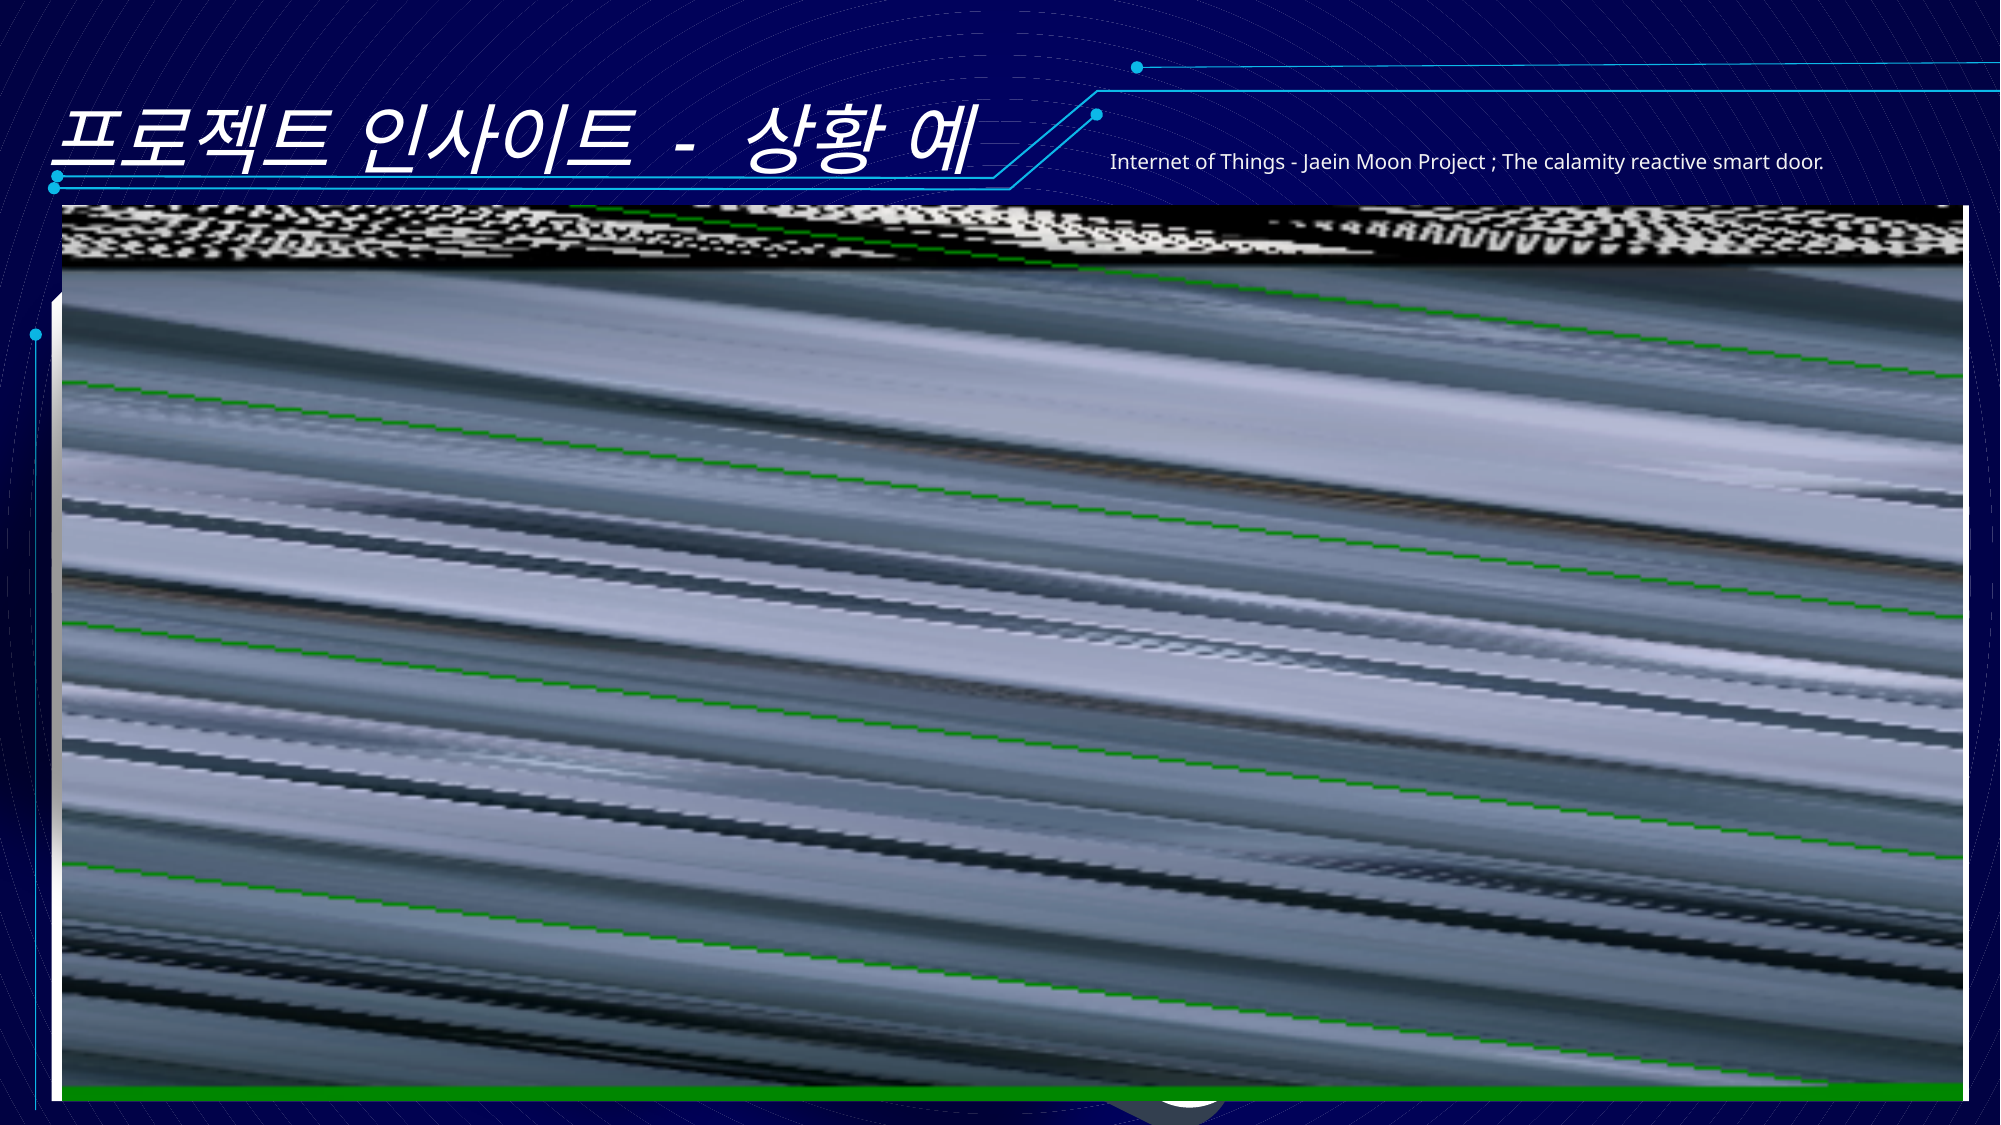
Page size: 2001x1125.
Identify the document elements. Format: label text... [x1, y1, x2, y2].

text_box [1137, 62, 2000, 68]
text_box Internet of Things - Jaein Moon Project ; The calamity reactive smart door. [1095, 128, 1966, 181]
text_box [61, 204, 1963, 1102]
text_box [51, 170, 99, 183]
text_box [50, 291, 61, 320]
text_box [50, 881, 463, 1103]
text_box [223, 89, 2000, 169]
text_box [99, 169, 1031, 204]
text_box [1396, 204, 1970, 1103]
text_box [463, 1102, 1396, 1125]
text_box 프로젝트 인사이트 - 상황 예 [31, 38, 1137, 192]
